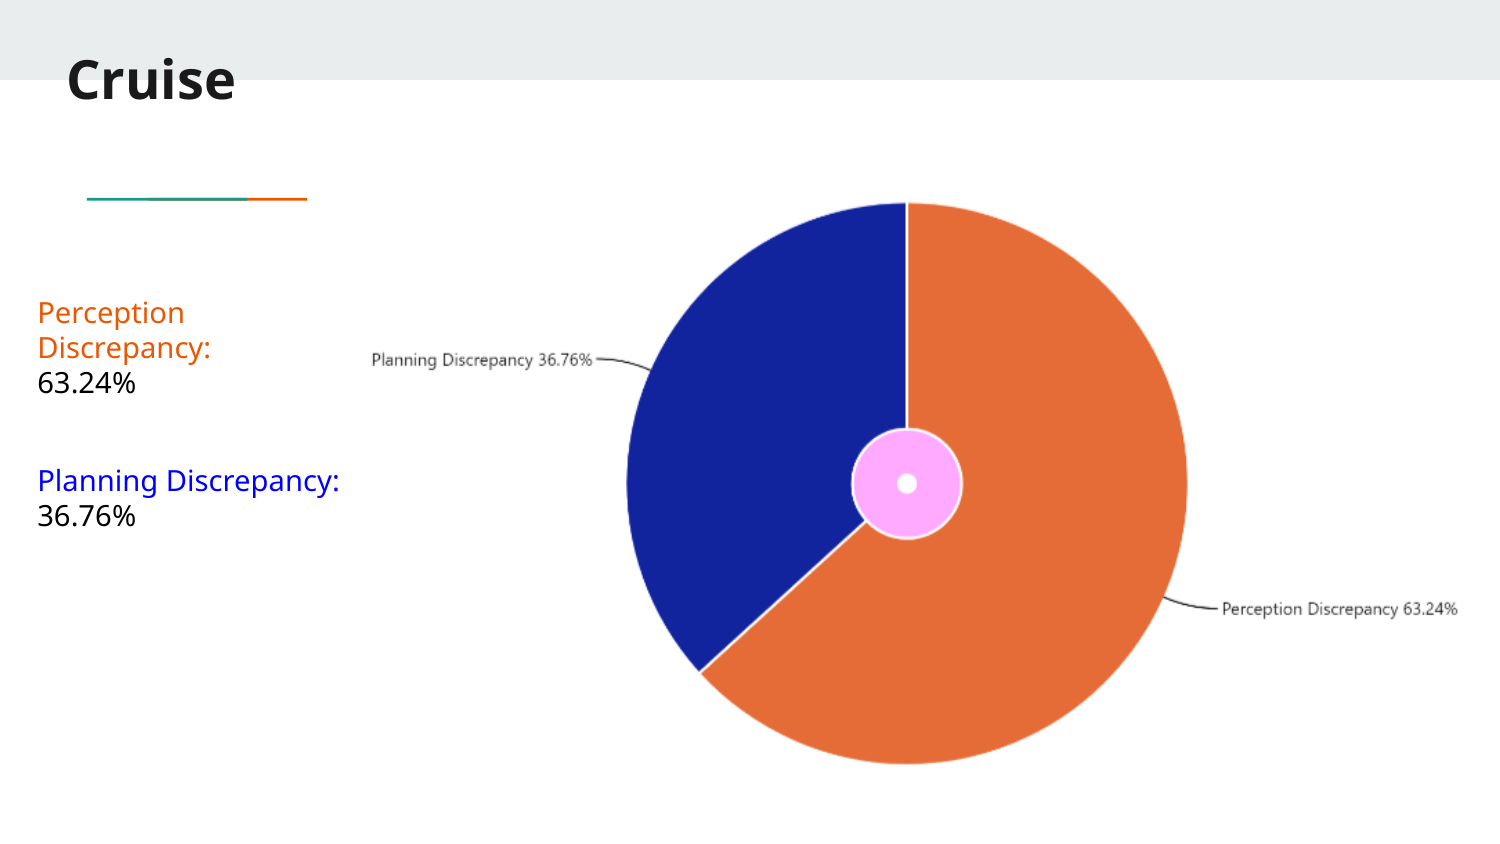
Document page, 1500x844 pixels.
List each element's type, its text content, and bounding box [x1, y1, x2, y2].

title Cruise [51, 30, 1281, 125]
text_box Planning Discrepancy: 36.76% [22, 446, 344, 541]
text_box Perception Discrepancy: 63.24% [22, 279, 344, 374]
picture [349, 143, 1488, 812]
